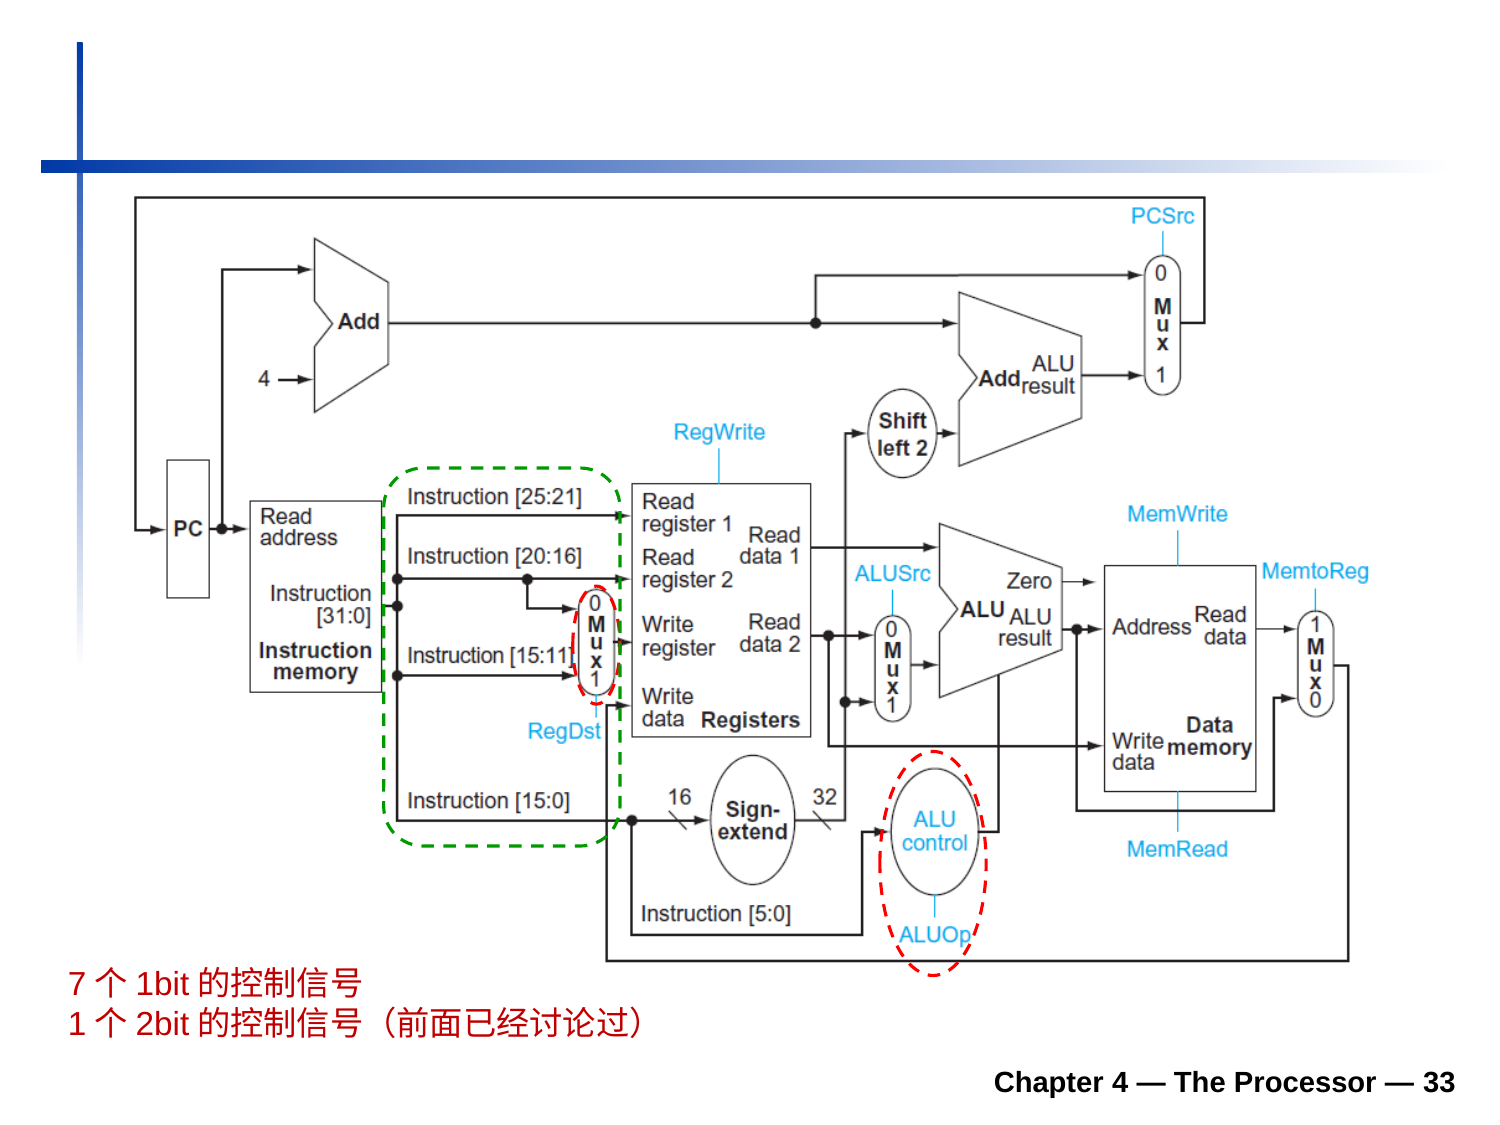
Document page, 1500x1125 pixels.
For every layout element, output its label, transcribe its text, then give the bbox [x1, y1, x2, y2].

text_box 7个1bit的控制信号 1个2bit的控制信号（前面已经讨论过） [53, 954, 1140, 1050]
picture [111, 184, 1394, 976]
footer Chapter 4 — The Processor — 33 [277, 1046, 1471, 1106]
